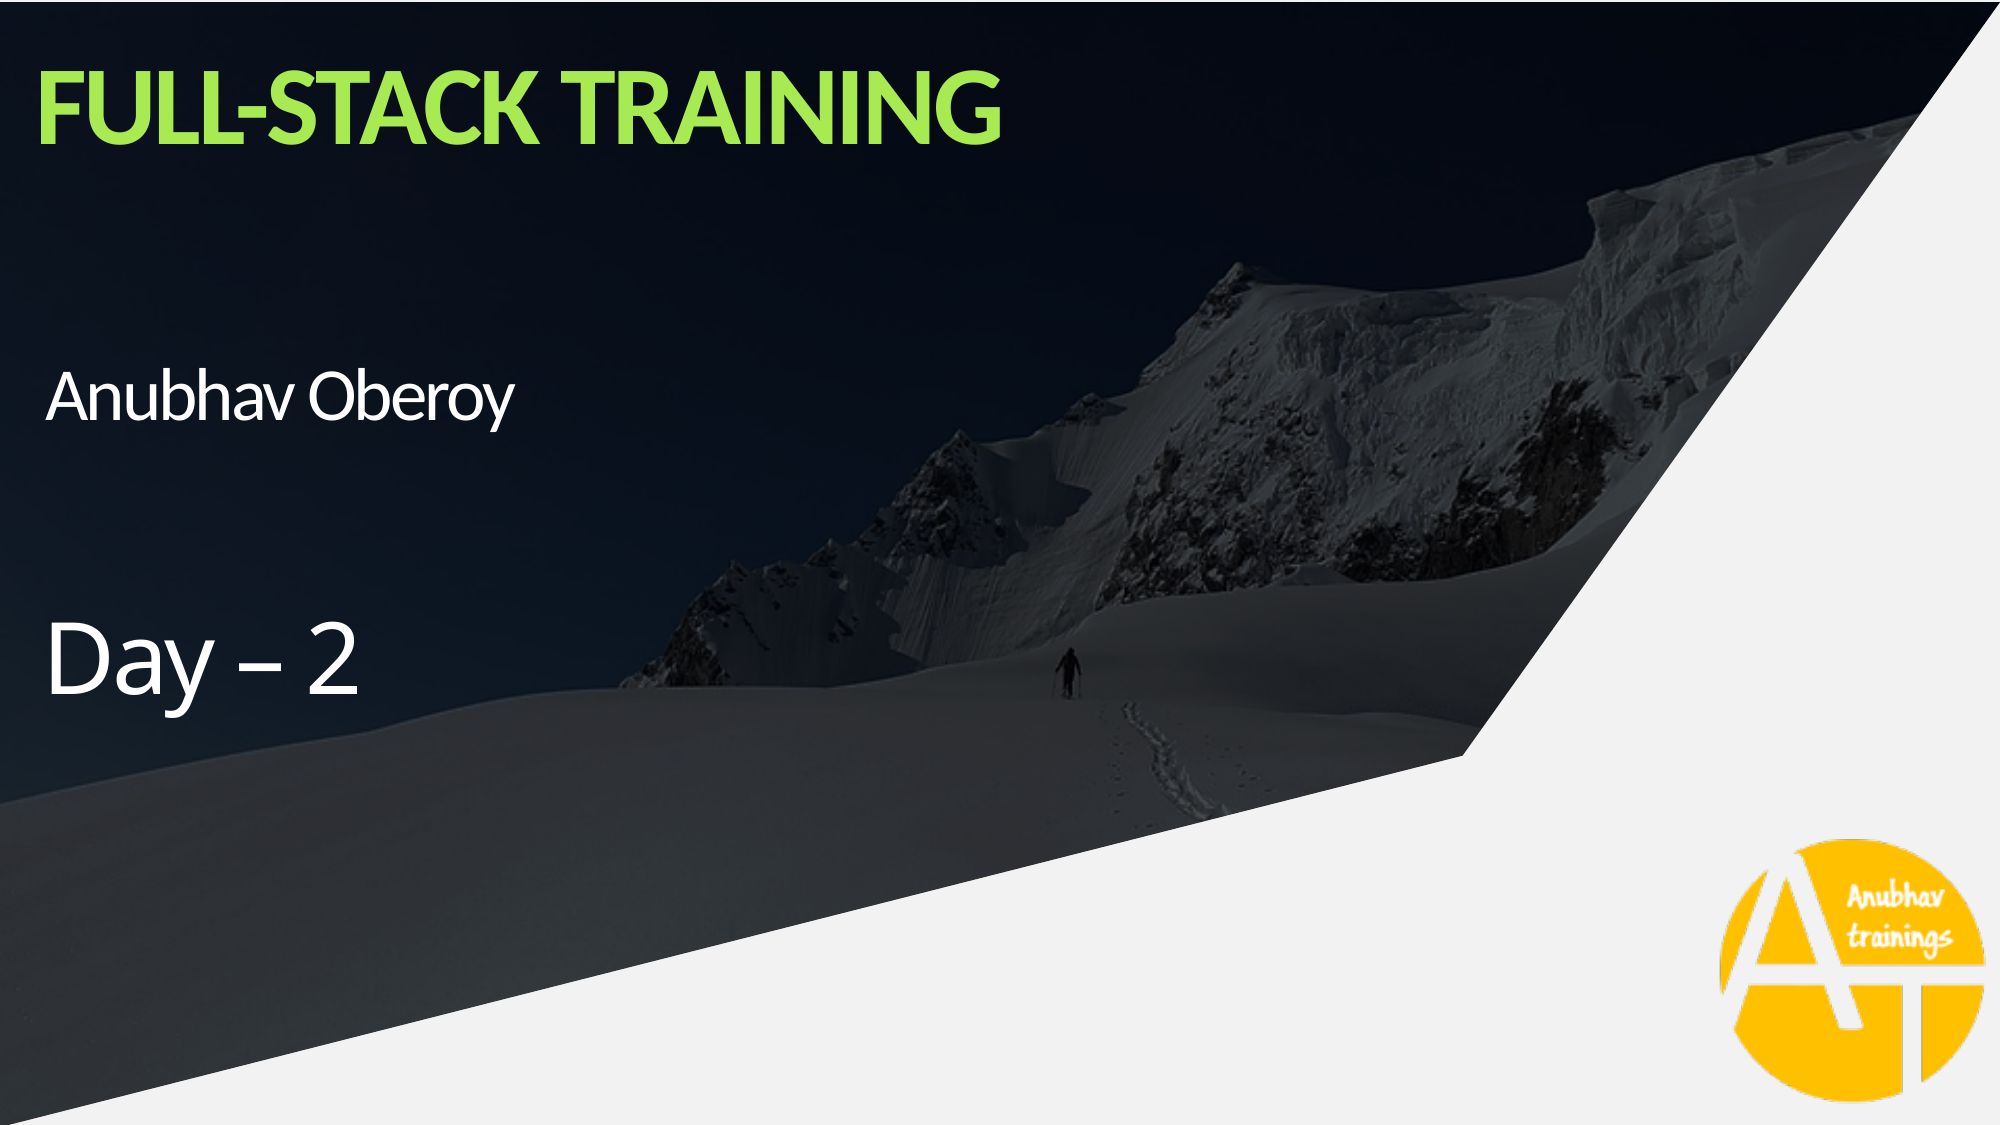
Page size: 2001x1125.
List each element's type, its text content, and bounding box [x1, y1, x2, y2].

text_box [0, 1, 2000, 1125]
picture [1694, 822, 2000, 1125]
text_box Anubhav Oberoy [30, 338, 1119, 443]
text_box Full-Stack Training [20, 25, 1695, 175]
text_box Day – 2 [27, 587, 1115, 722]
